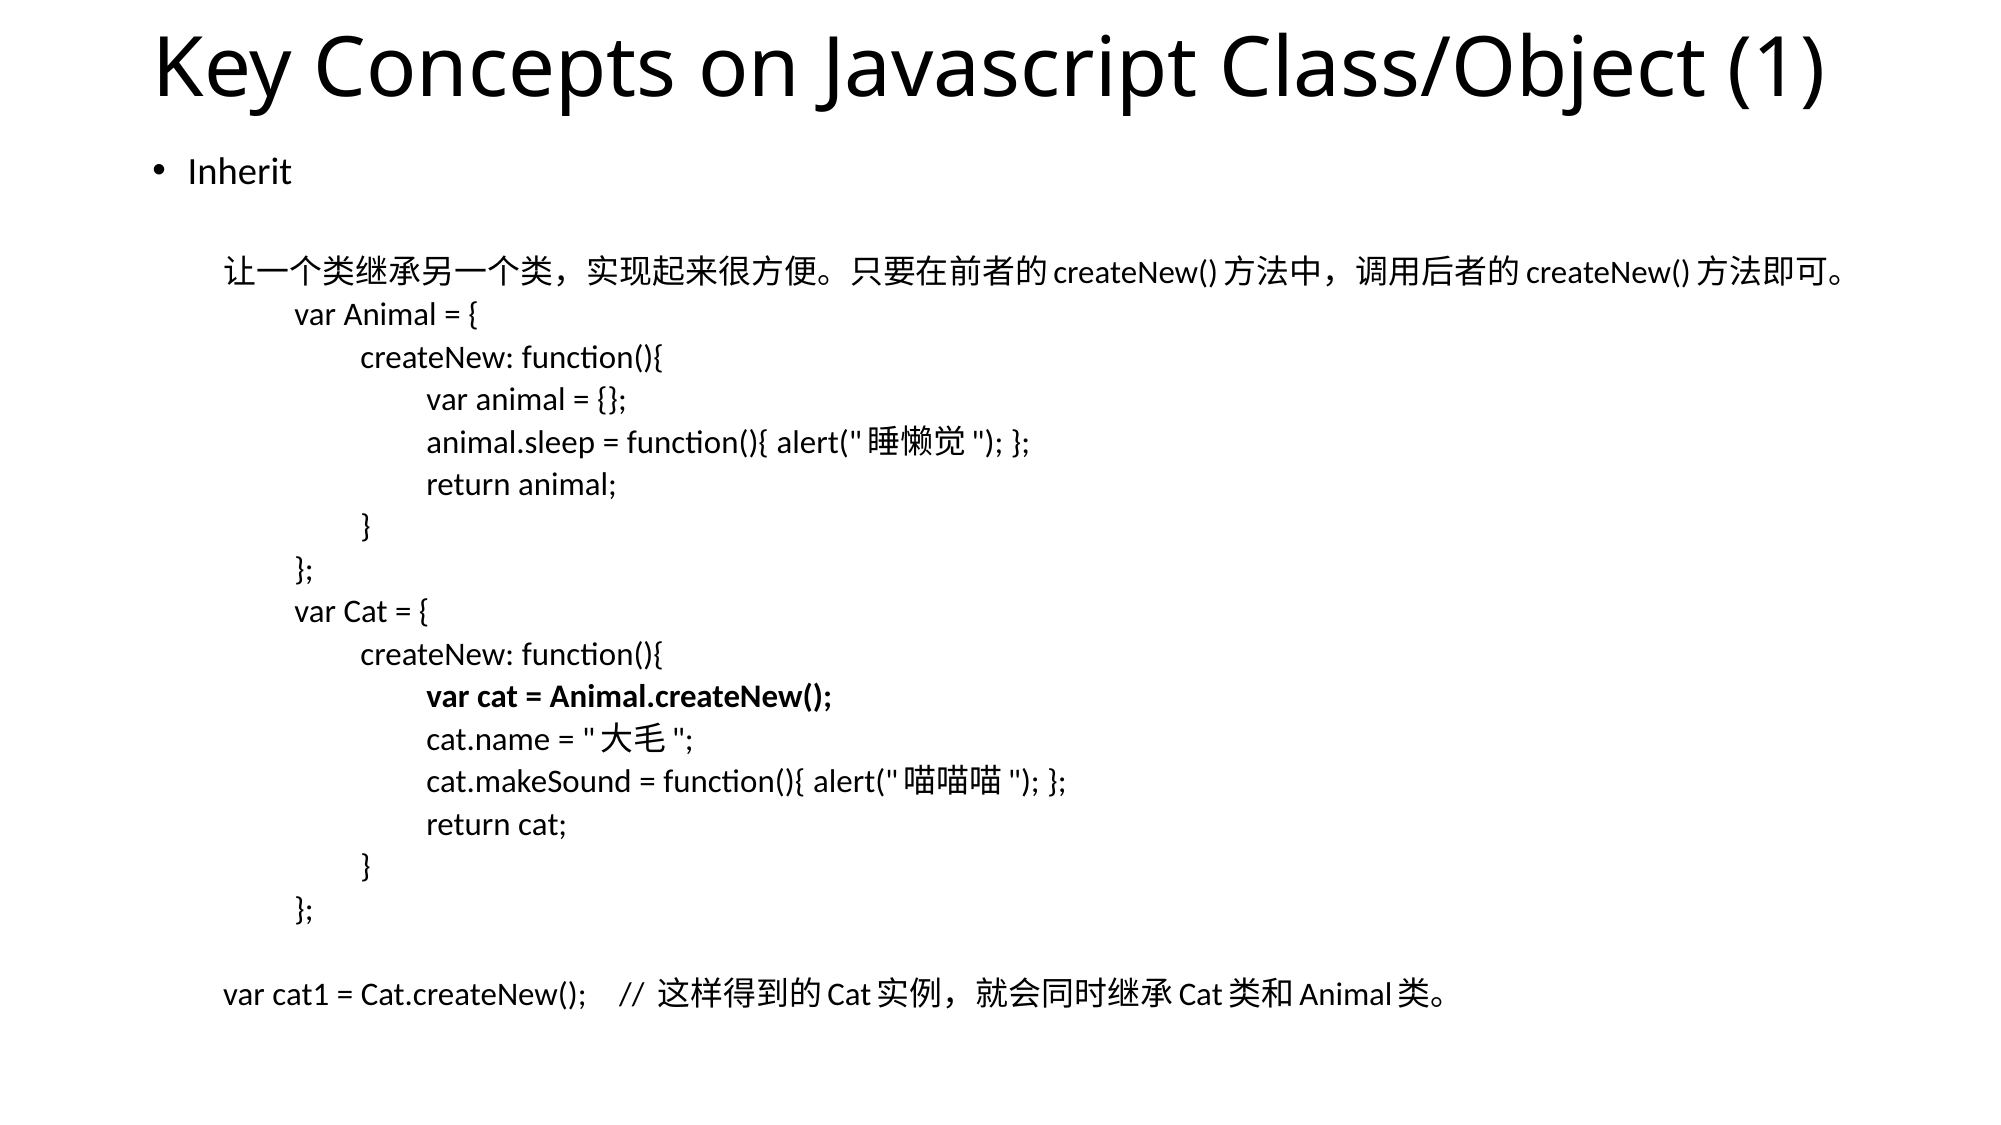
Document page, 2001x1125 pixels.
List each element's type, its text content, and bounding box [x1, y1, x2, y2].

list Inherit 让一个类继承另一个类，实现起来很方便。只要在前者的createNew()方法中，调用后者的createNew()方法即可。 var Animal = { createNew: function(){ var animal = {}; animal.sleep = function(){ alert("睡懒觉"); }; return animal; } }; var Cat = { createNew: function(){ var cat = Animal.createNew(); cat.name = "大毛"; cat.makeSound = function(){ alert("喵喵喵"); }; return cat; } }; var cat1 = Cat.createNew(); // 这样得到的Cat实例，就会同时继承Cat类和Animal类。 [137, 143, 1863, 1061]
title Key Concepts on Javascript Class/Object (1) [137, 15, 1863, 124]
